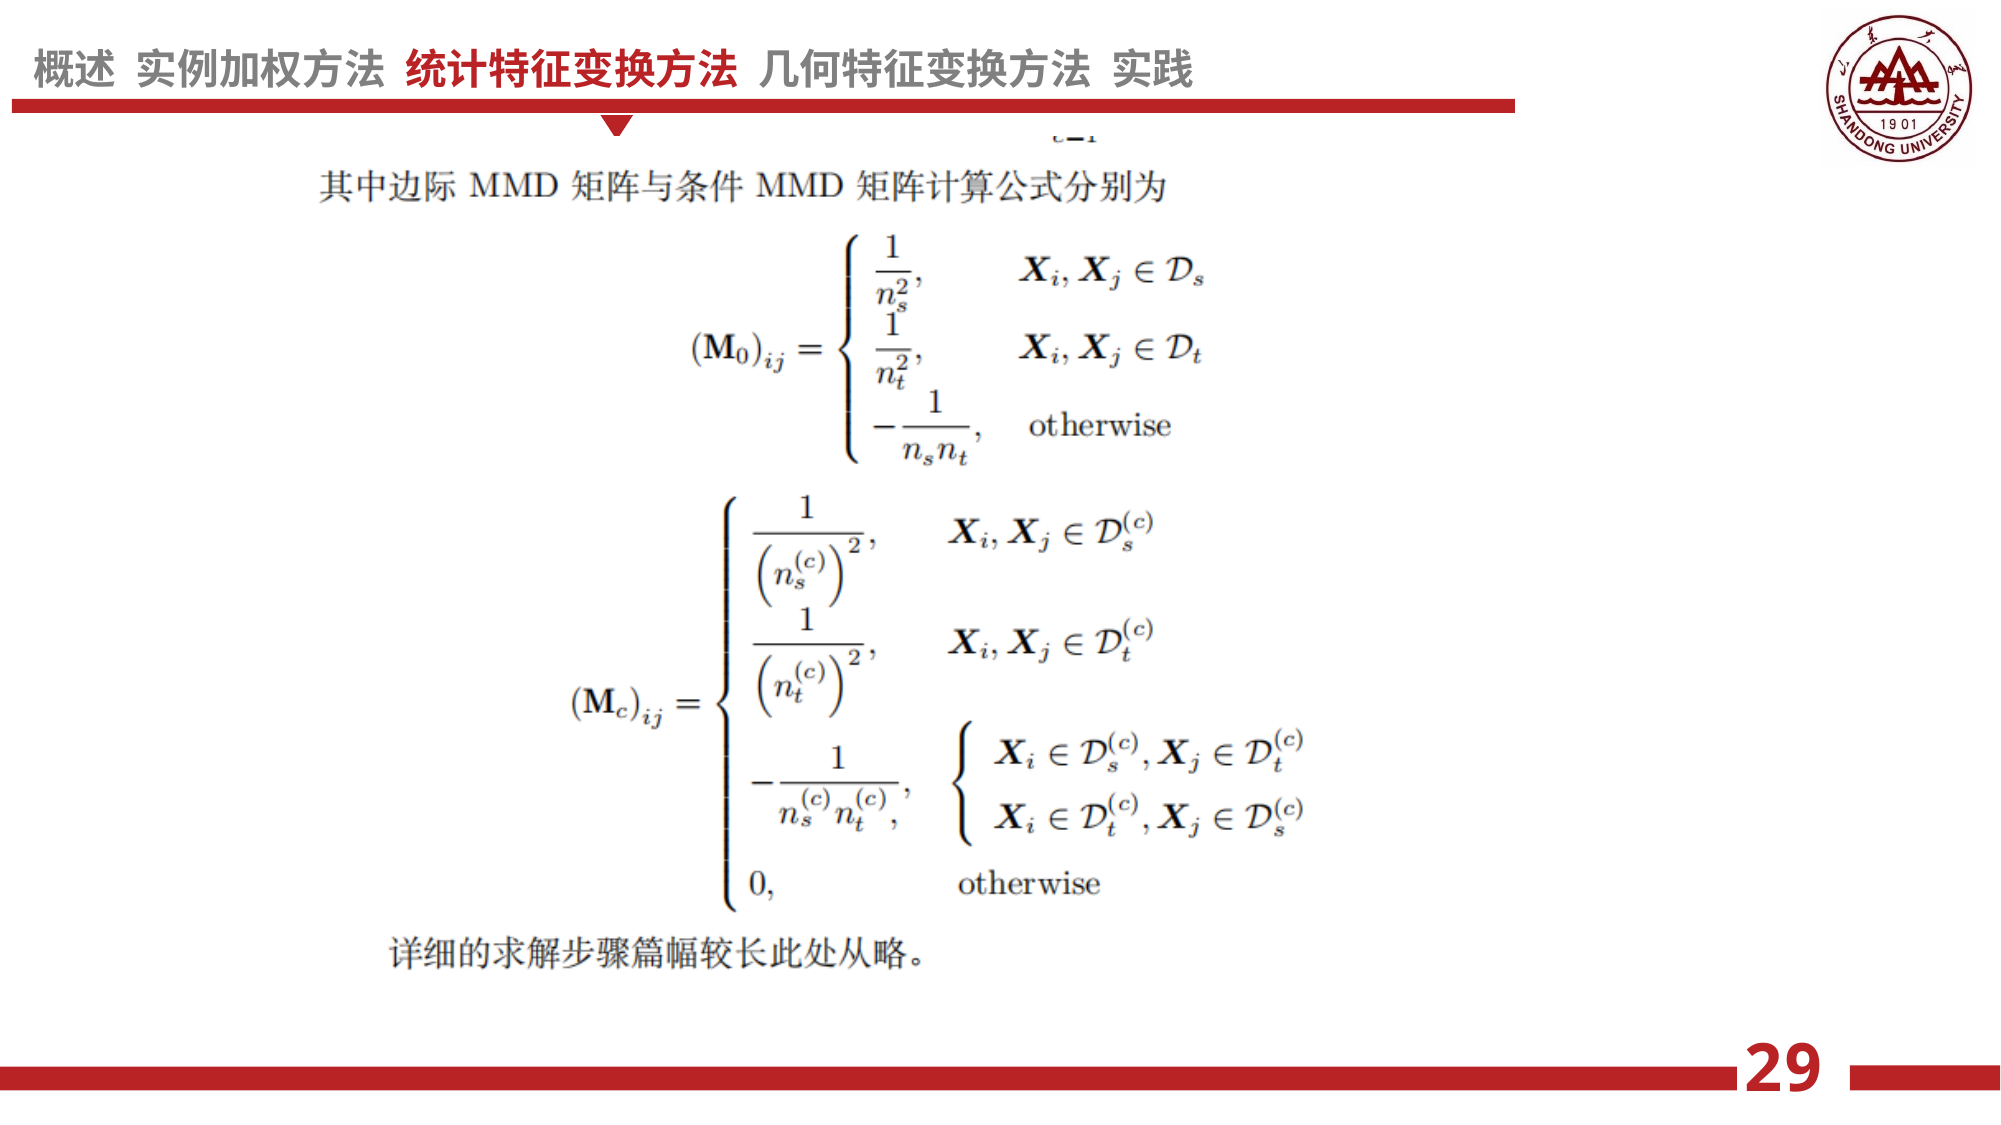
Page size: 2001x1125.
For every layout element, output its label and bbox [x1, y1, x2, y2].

picture [239, 136, 1489, 980]
picture [1820, 9, 1977, 167]
